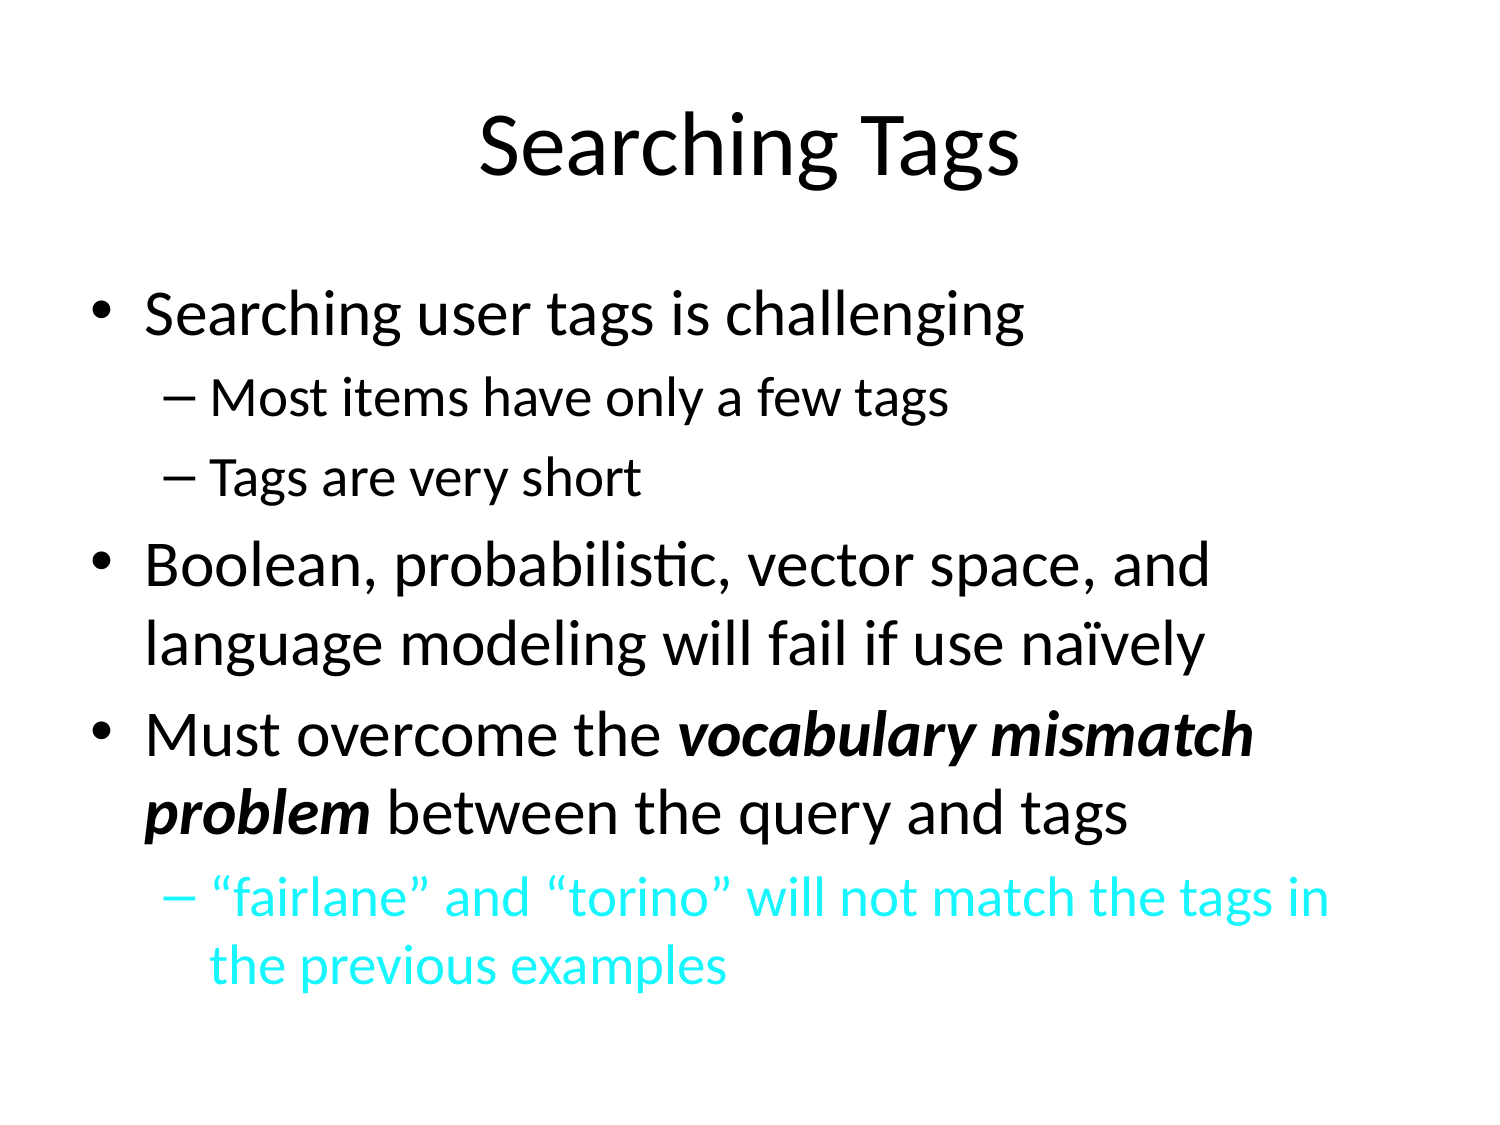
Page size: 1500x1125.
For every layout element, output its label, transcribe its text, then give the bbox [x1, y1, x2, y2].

list Searching user tags is challenging Most items have only a few tags Tags are very short Boolean, probabilistic, vector space, and language modeling will fail if use naïvely Must overcome the vocabulary mismatch problem between the query and tags “fairlane” and “torino” will not match the tags in the previous examples [75, 262, 1425, 1005]
title Searching Tags [75, 45, 1425, 233]
